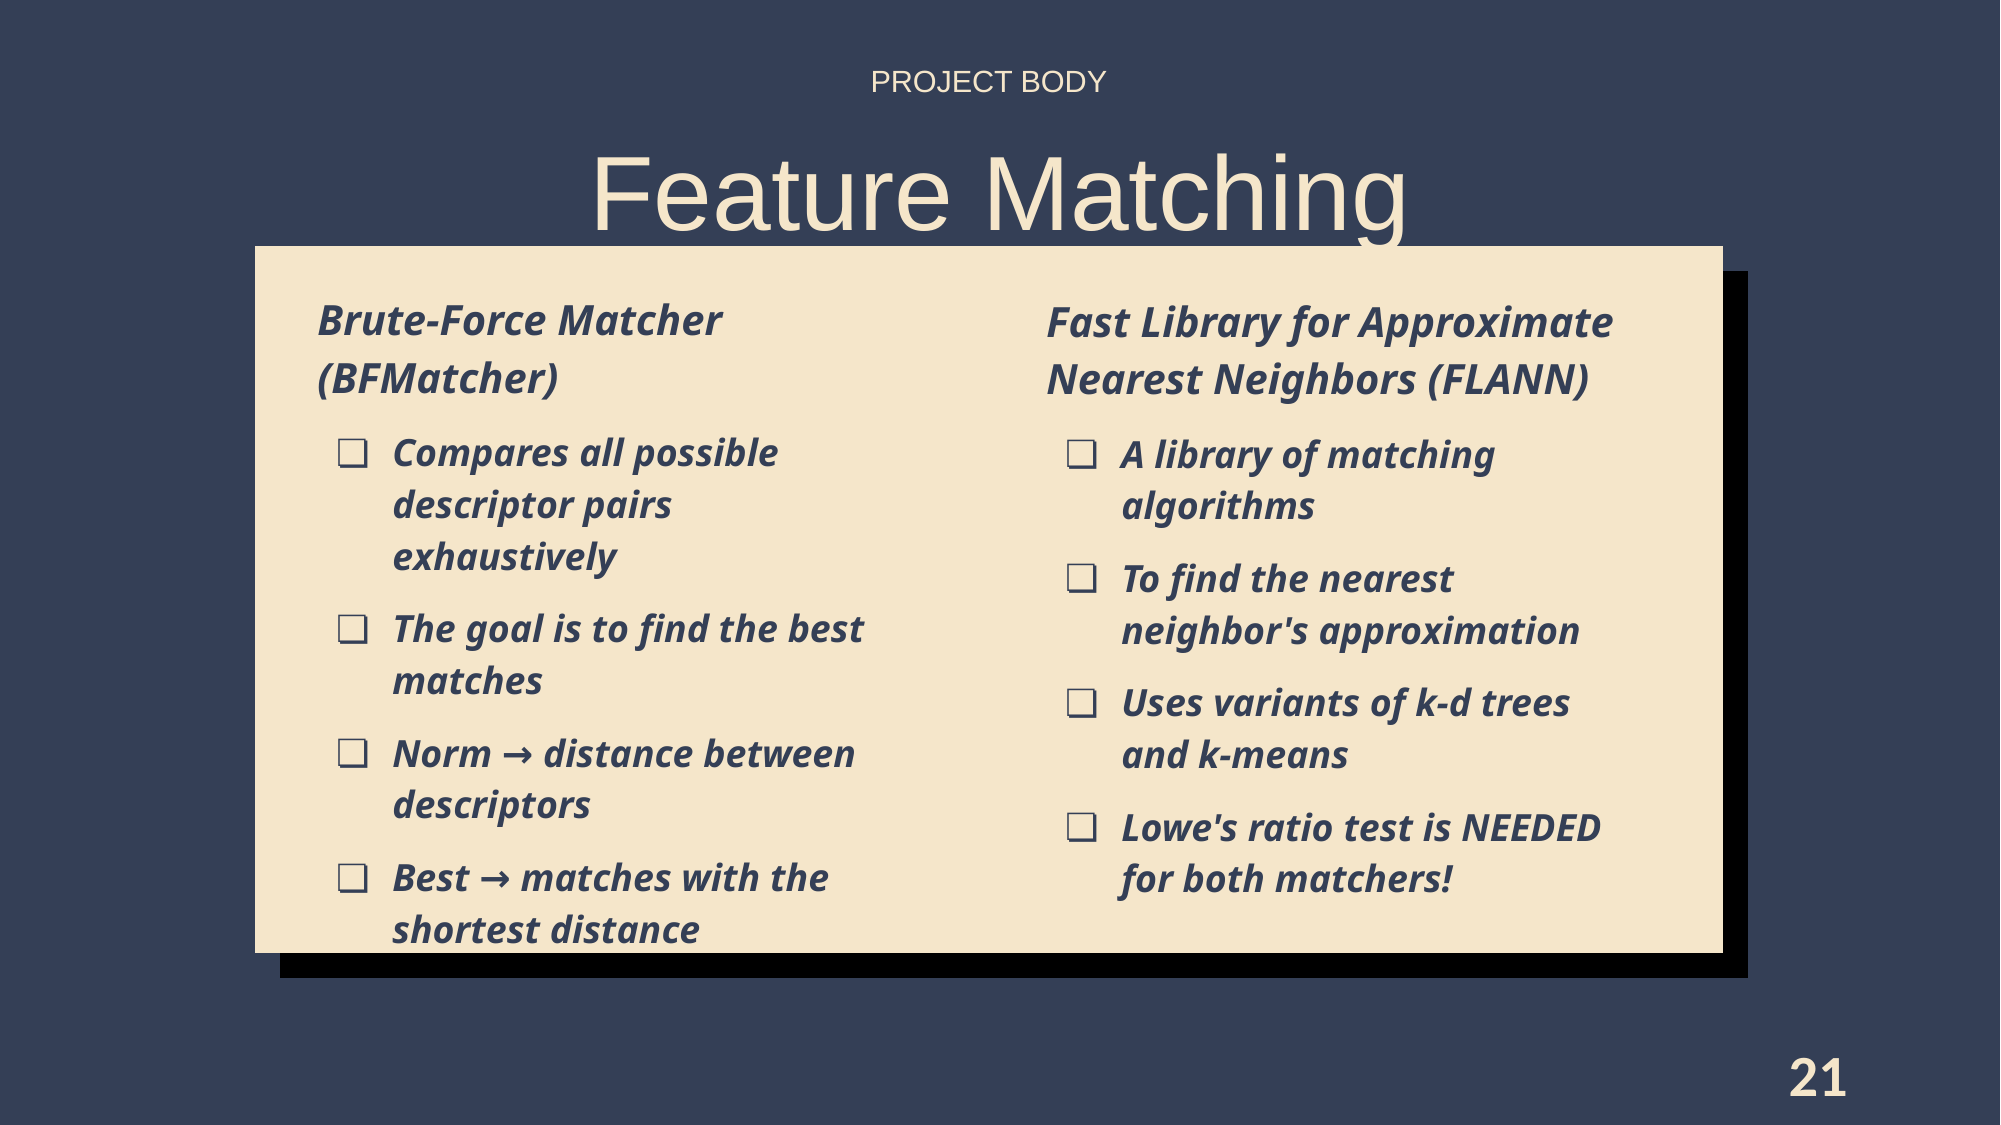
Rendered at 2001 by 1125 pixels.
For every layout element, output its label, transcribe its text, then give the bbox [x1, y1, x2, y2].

slide_number 21 [1412, 1042, 1863, 1103]
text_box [254, 245, 1749, 978]
text_box PROJECT BODY [753, 47, 1224, 99]
text_box Feature Matching [302, 74, 1698, 244]
